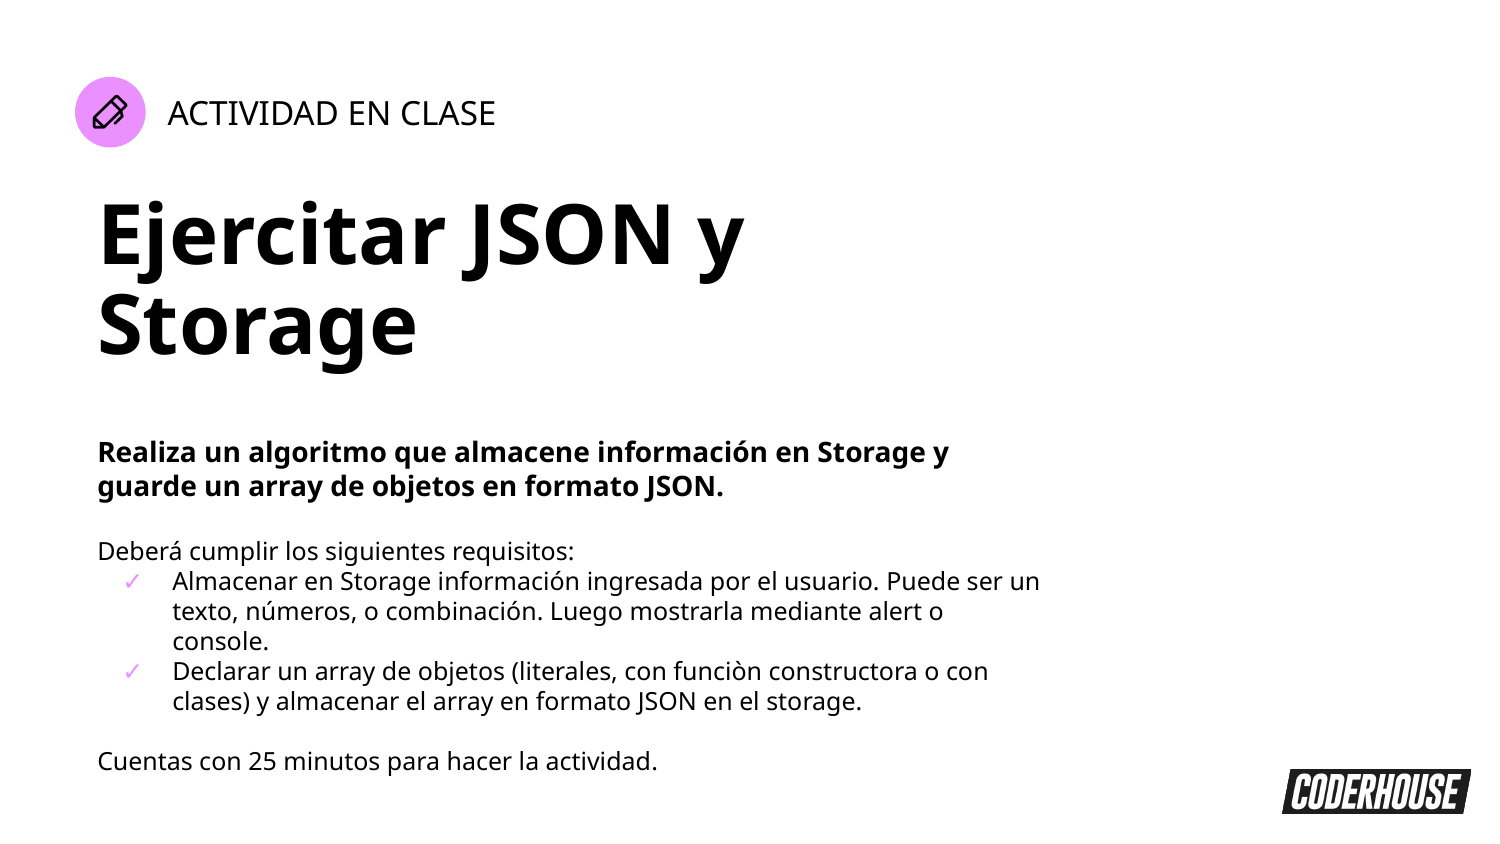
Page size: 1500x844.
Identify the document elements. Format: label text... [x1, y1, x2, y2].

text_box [74, 76, 146, 148]
picture [1281, 769, 1471, 814]
text_box Ejercitar JSON y Storage [82, 177, 901, 388]
text_box ACTIVIDAD EN CLASE [152, 76, 557, 147]
text_box Realiza un algoritmo que almacene información en Storage y guarde un array de objetos en formato JSON. Deberá cumplir los siguientes requisitos: Almacenar en Storage información ingresada por el usuario. Puede ser un texto, números, o combinación. Luego mostrarla mediante alert o console. Declarar un array de objetos (literales, con funciòn constructora o con clases) y almacenar el array en formato JSON en el storage. Cuentas con 25 minutos para hacer la actividad. [82, 419, 1060, 844]
